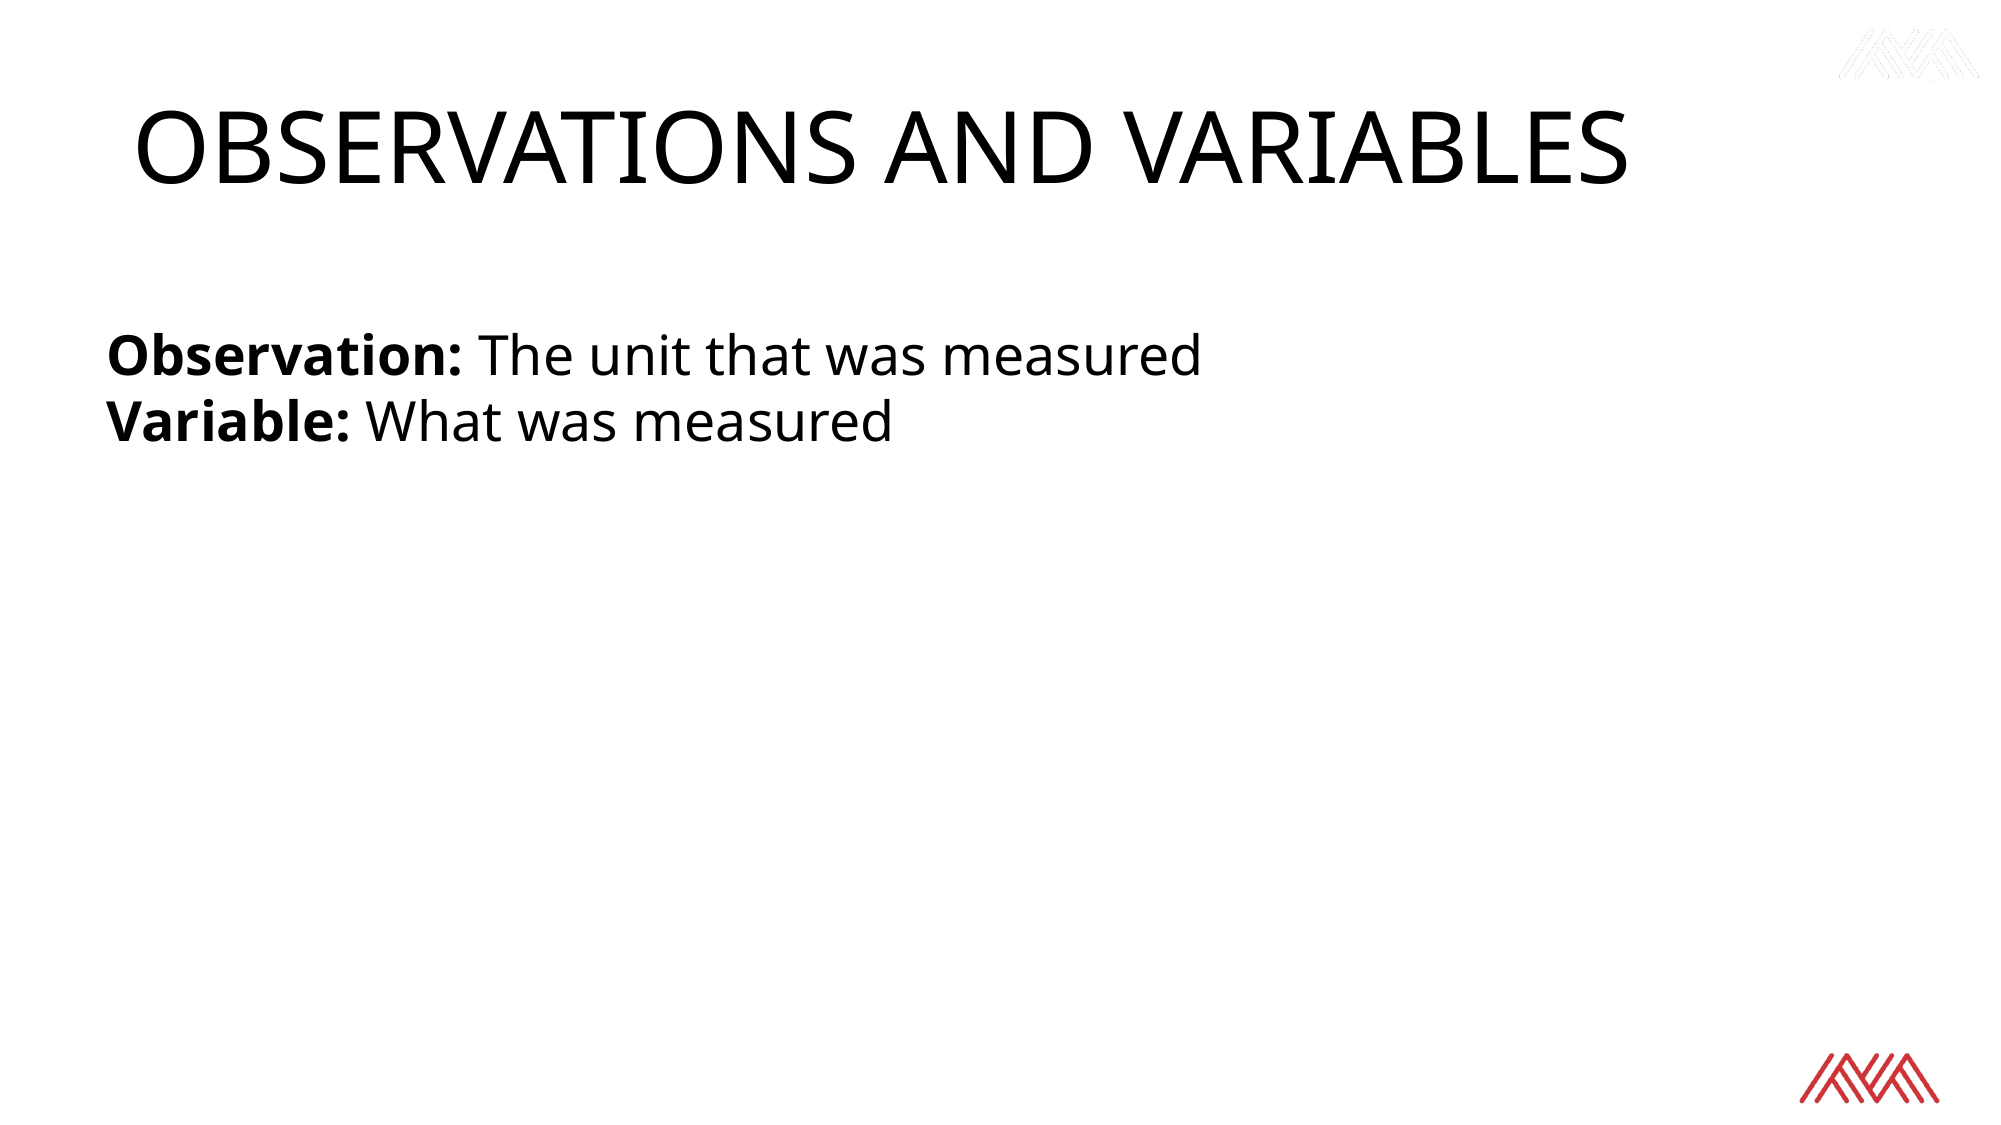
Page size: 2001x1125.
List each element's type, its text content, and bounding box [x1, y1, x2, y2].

picture [1760, 1013, 1981, 1104]
text_box OBSERVATIONS AND VARIABLES [132, 63, 1842, 204]
text_box Observation: The unit that was measured Variable: What was measured [91, 312, 1500, 461]
picture [1799, 0, 2000, 150]
